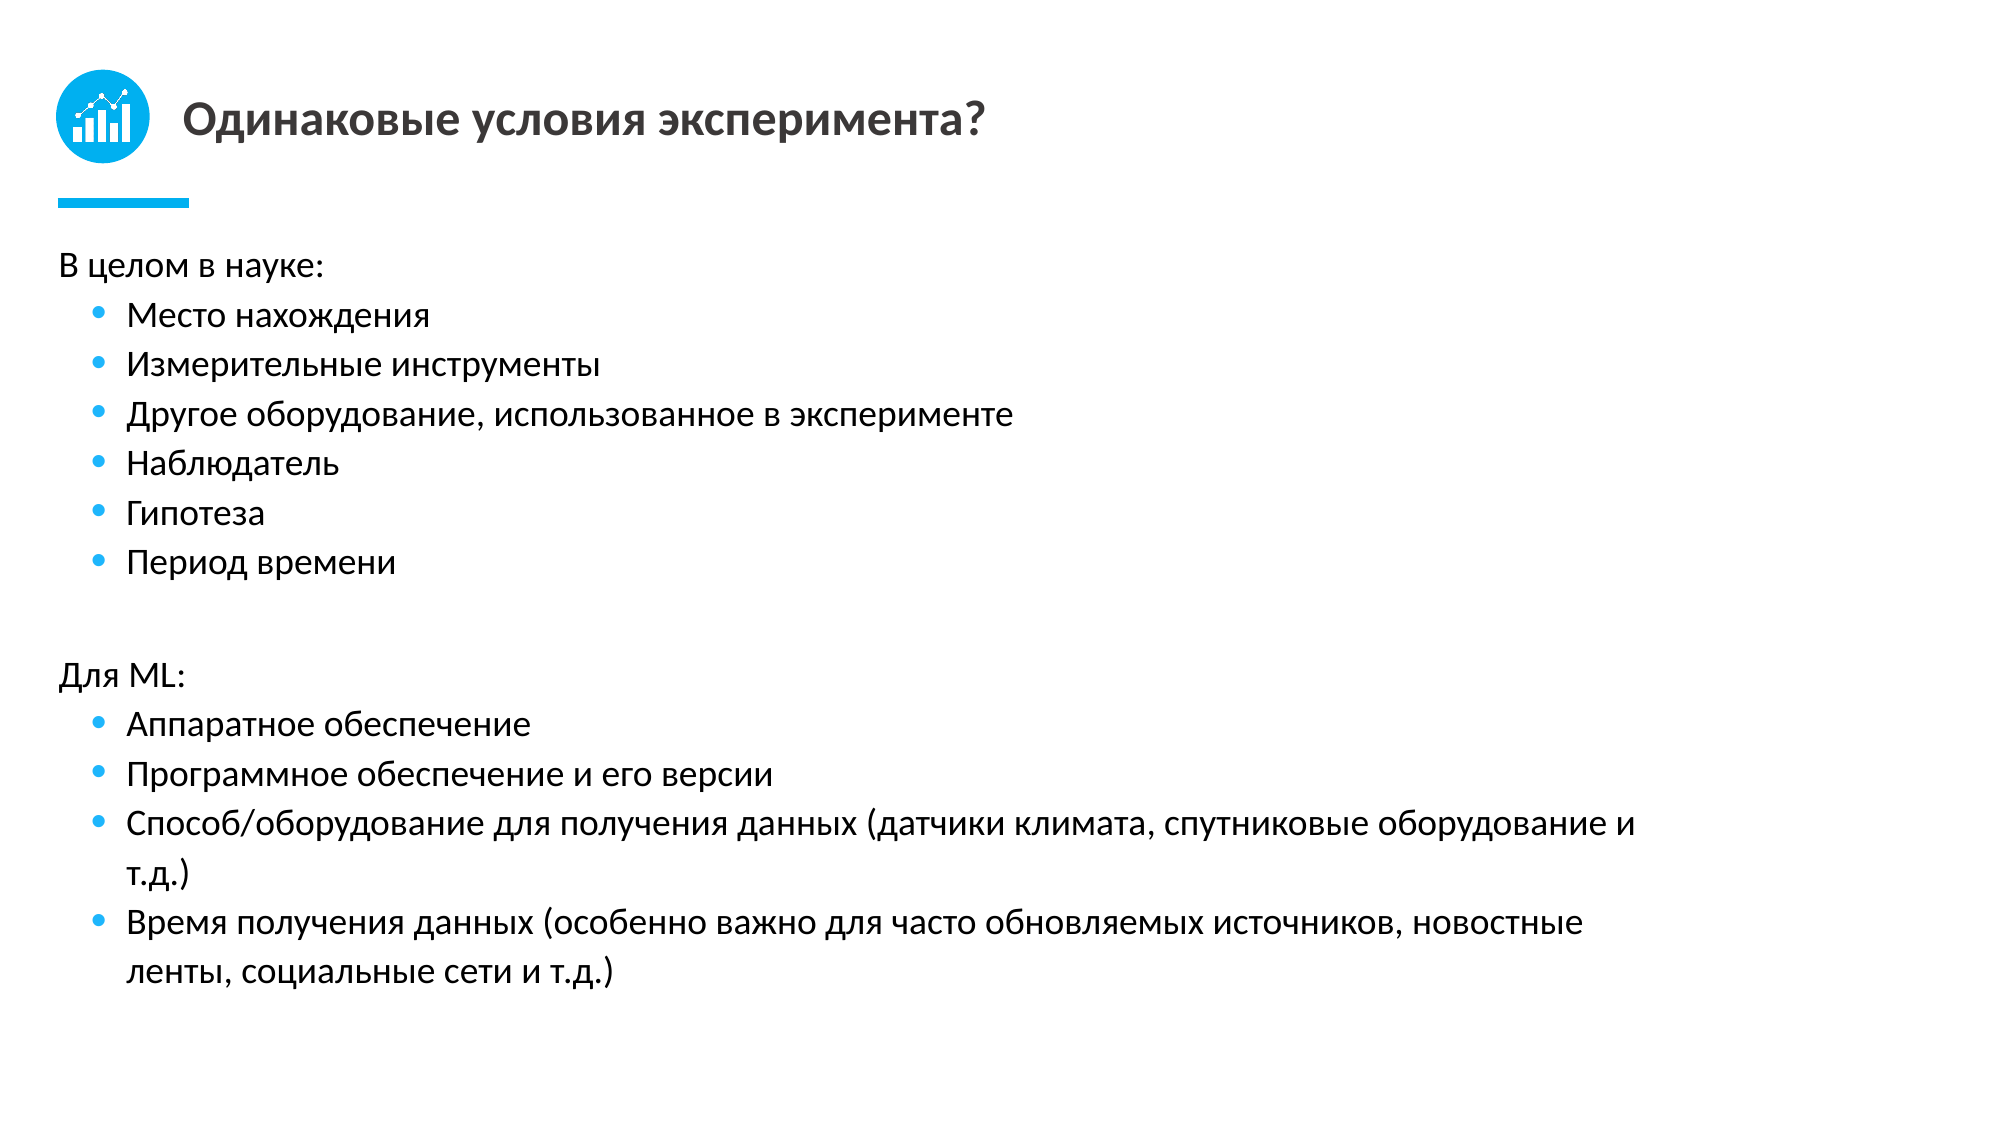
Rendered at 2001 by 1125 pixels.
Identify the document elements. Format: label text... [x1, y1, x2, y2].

text_box Одинаковые условия эксперимента? [168, 78, 1718, 214]
text_box В целом в науке: Место нахождения Измерительные инструменты Другое оборудование, использованное в эксперименте Наблюдатель Гипотеза Период времени [43, 232, 1708, 590]
text_box Для ML: Аппаратное обеспечение Программное обеспечение и его версии Способ/оборудование для получения данных (датчики климата, спутниковые оборудование и т.д.) Время получения данных (особенно важно для часто обновляемых источников, новостные ленты, социальные сети и т.д.) [43, 642, 1708, 999]
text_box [56, 69, 150, 164]
